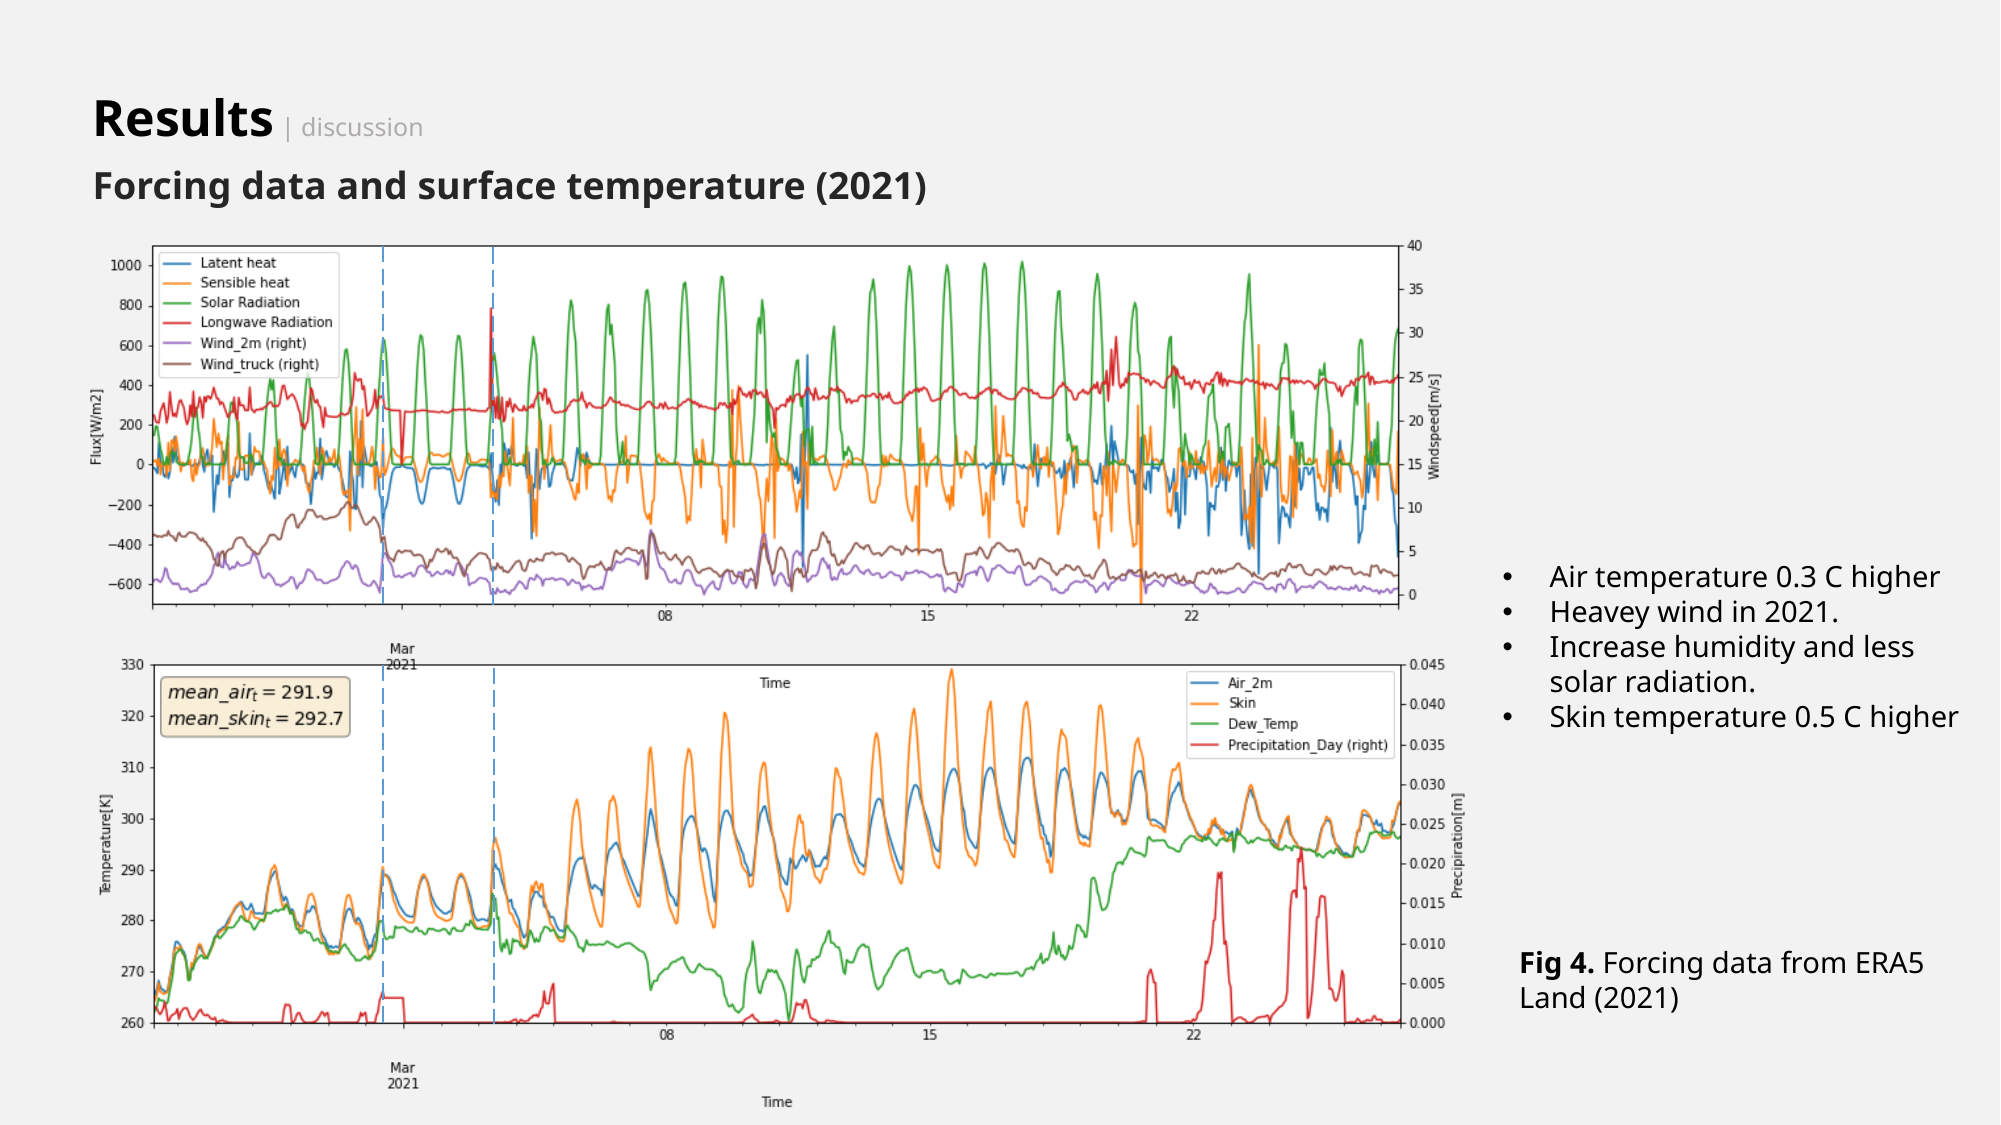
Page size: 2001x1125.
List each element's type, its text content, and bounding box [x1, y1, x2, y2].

text_box Forcing data and surface temperature (2021) [77, 154, 1198, 215]
text_box Fig 4. Forcing data from ERA5 Land (2021) [1504, 936, 2000, 1022]
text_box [80, 231, 1452, 700]
text_box Air temperature 0.3 C higher Heavey wind in 2021. Increase humidity and less solar radiation. Skin temperature 0.5 C higher [1488, 551, 2000, 811]
text_box Results | discussion [77, 79, 1076, 154]
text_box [92, 650, 1474, 1119]
